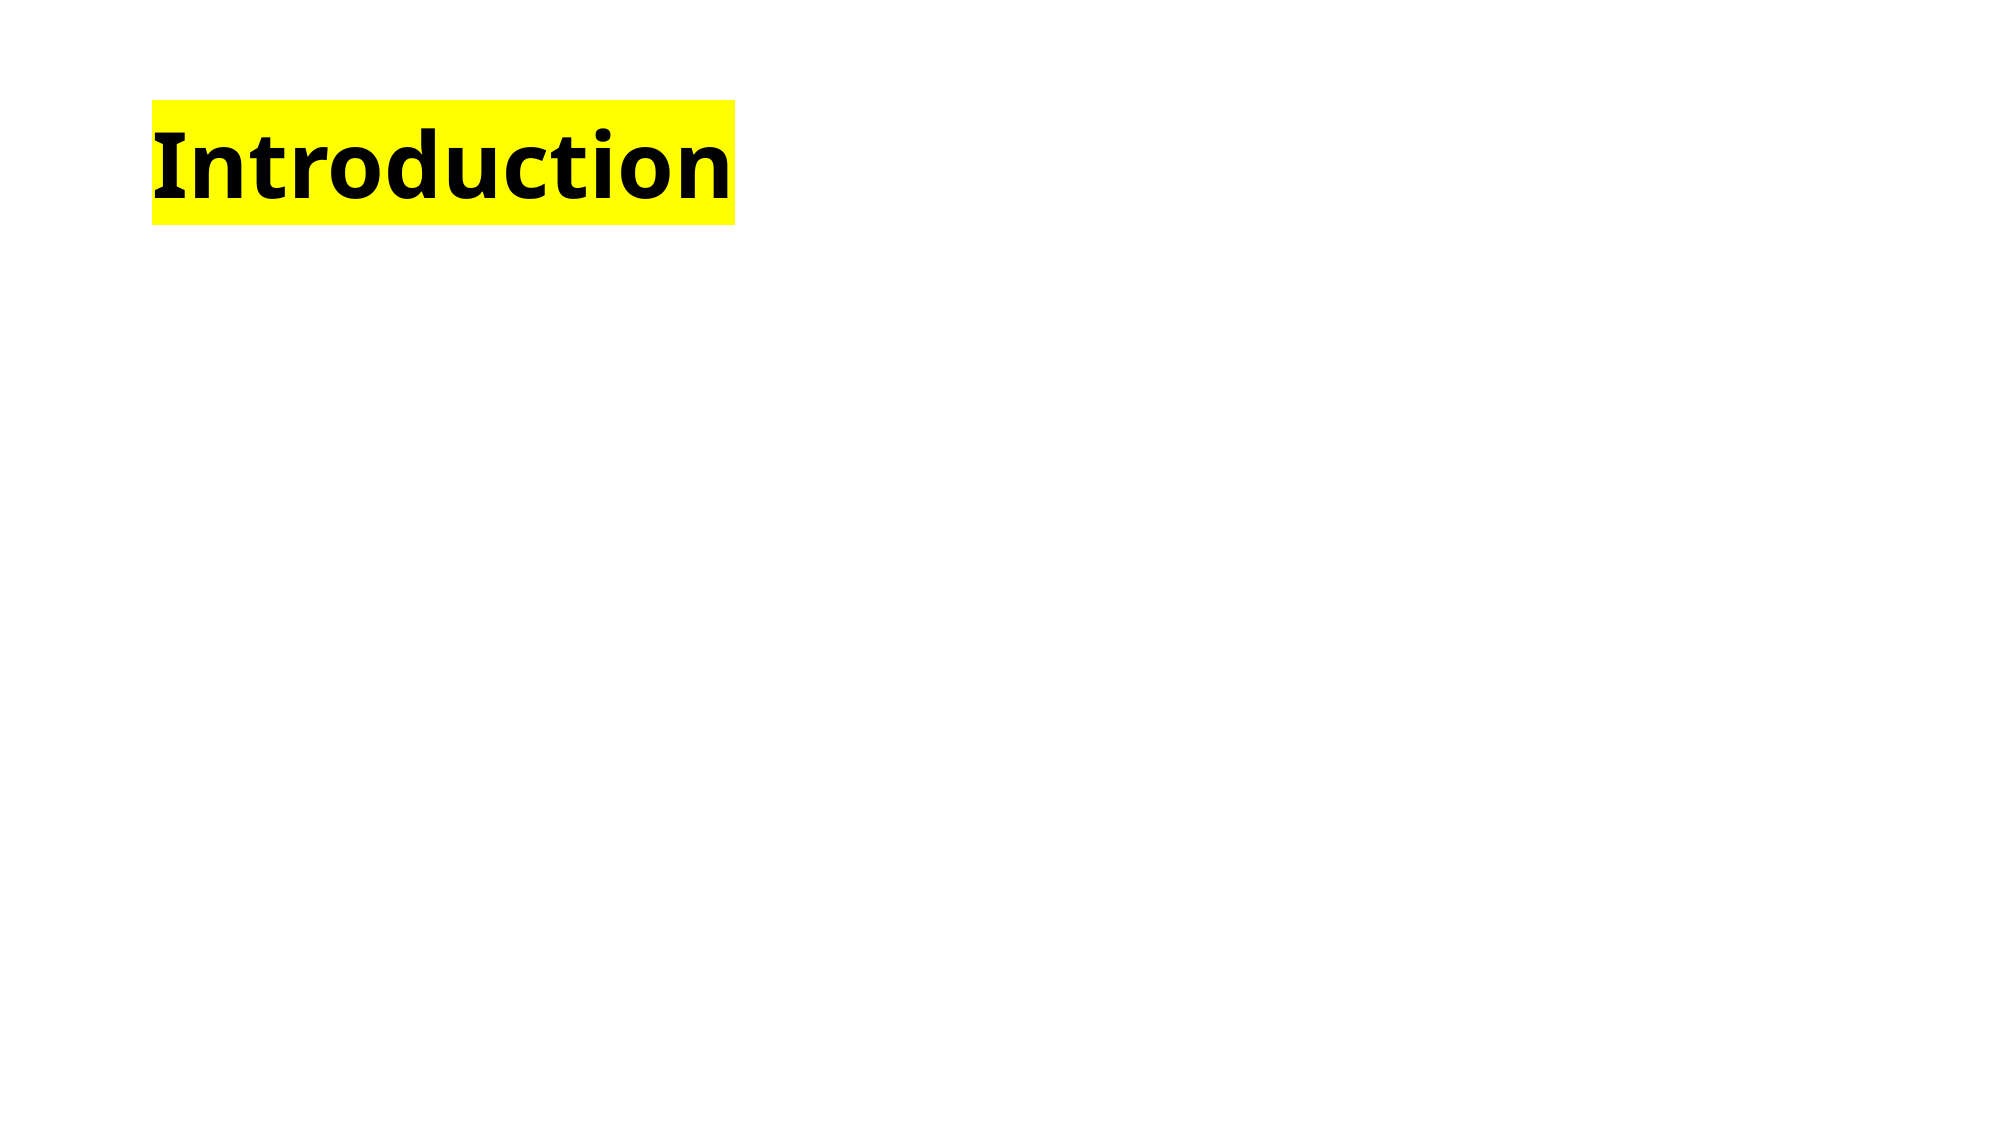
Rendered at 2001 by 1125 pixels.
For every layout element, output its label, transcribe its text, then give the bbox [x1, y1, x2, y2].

title Introduction [137, 59, 1863, 278]
